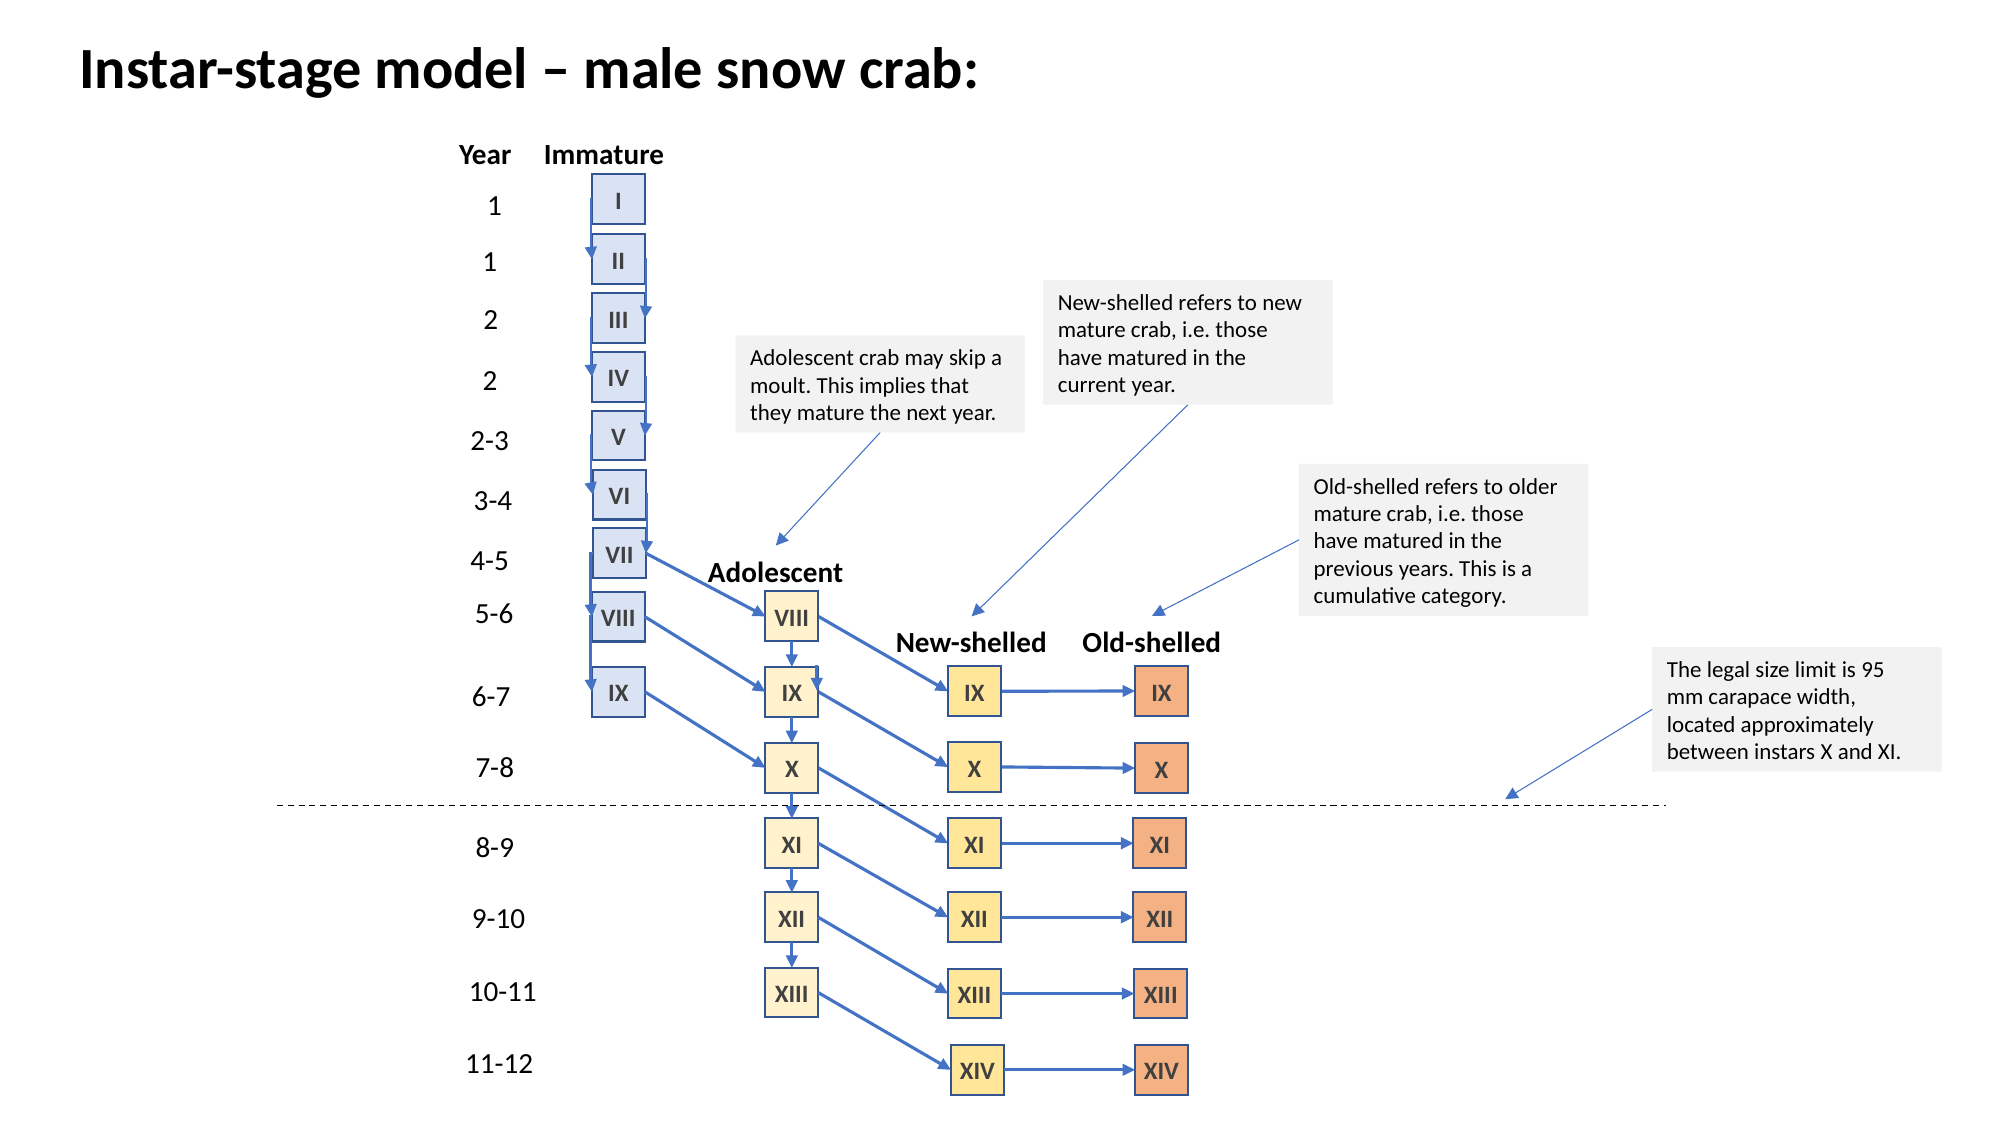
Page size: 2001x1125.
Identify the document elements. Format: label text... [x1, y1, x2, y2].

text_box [450, 806, 1238, 1095]
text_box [450, 127, 1238, 805]
text_box Instar-stage model – male snow crab: [64, 22, 995, 108]
text_box New-shelled refers to new mature crab, i.e. those have matured in the current year. [1238, 280, 1333, 405]
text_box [971, 406, 1188, 617]
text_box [775, 433, 881, 546]
text_box Old-shelled refers to older mature crab, i.e. those have matured in the previous years. This is a cumulative category. [1298, 463, 1589, 616]
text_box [1505, 710, 1653, 800]
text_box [1152, 540, 1300, 616]
text_box The legal size limit is 95 mm carapace width, located approximately between instars X and XI. [1652, 647, 1942, 772]
